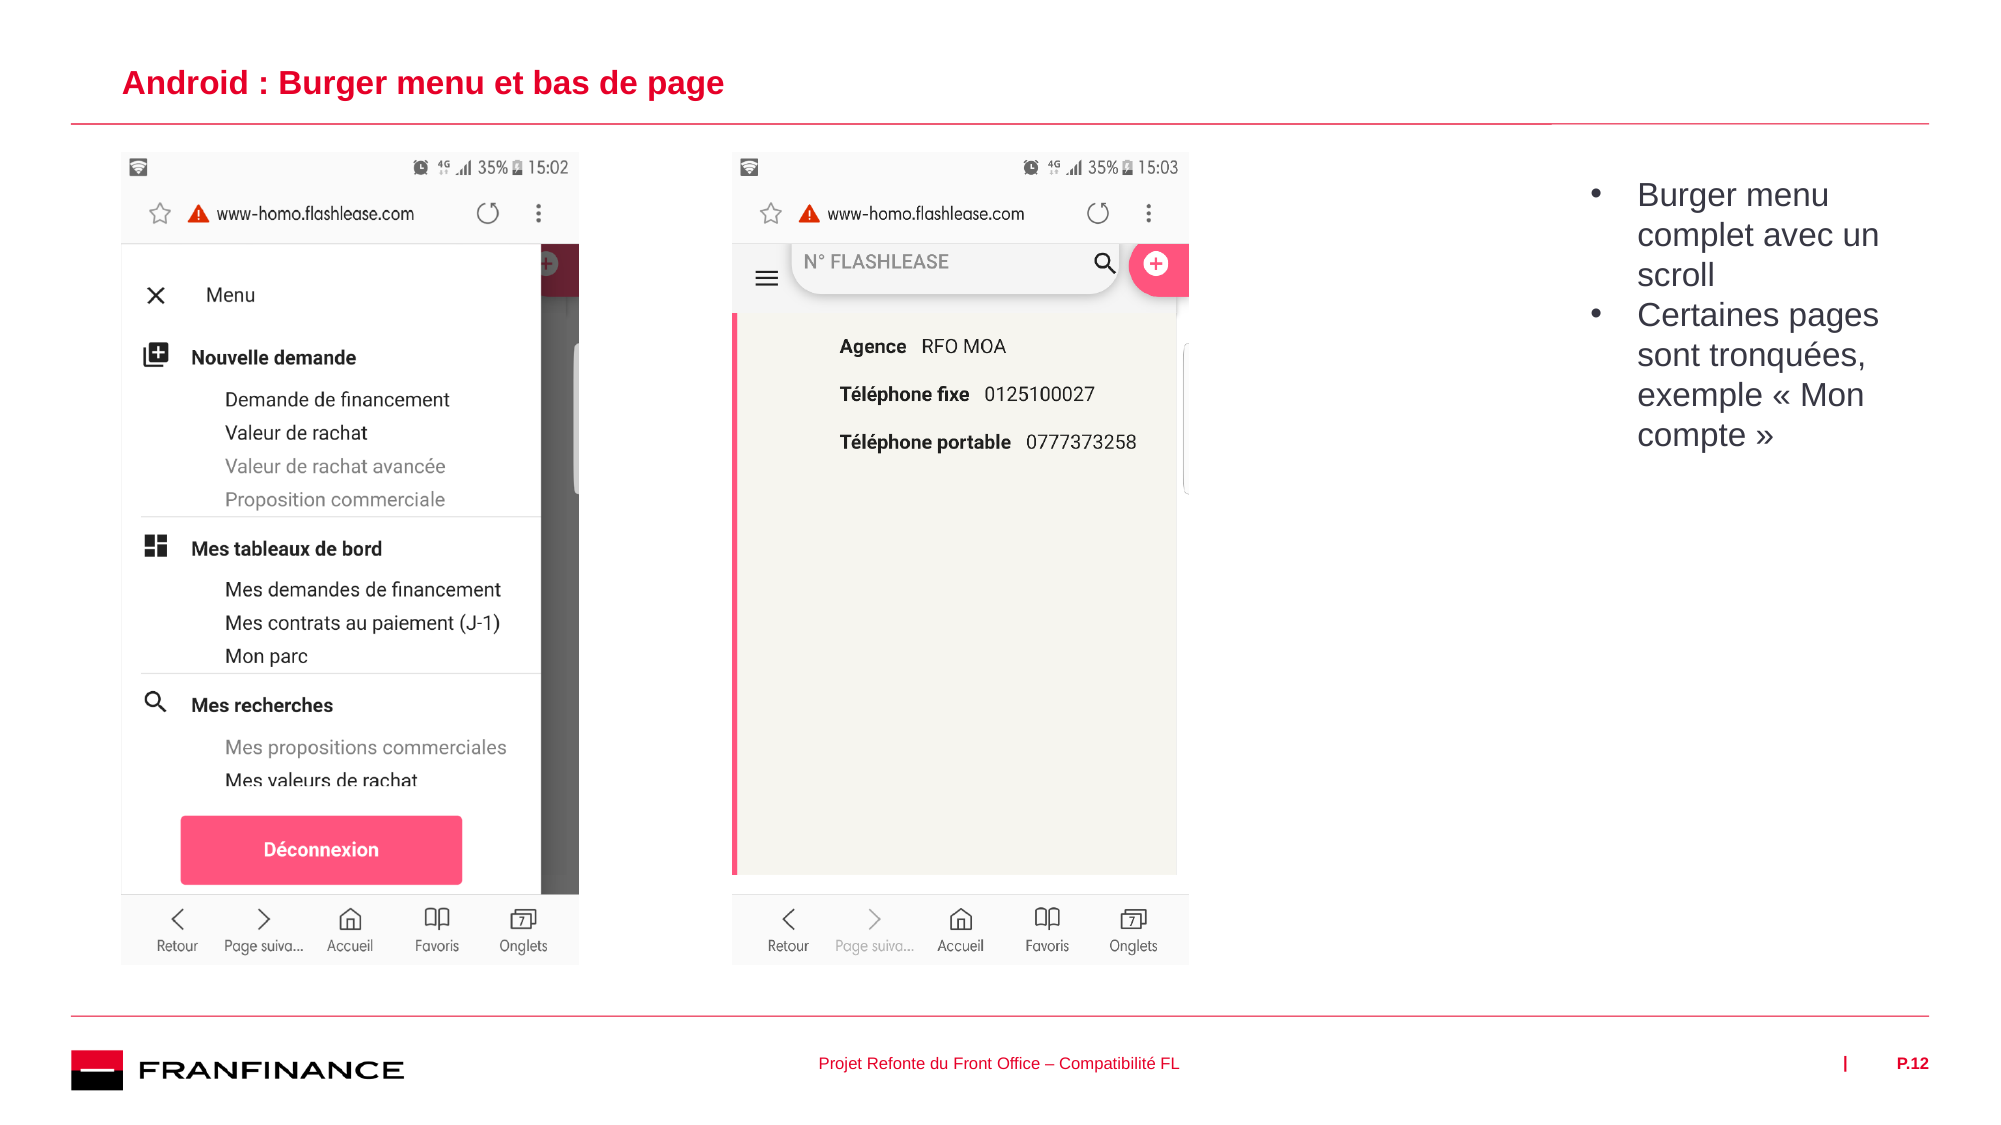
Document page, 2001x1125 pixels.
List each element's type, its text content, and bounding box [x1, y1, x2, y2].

picture [70, 1049, 405, 1091]
text_box Burger menu complet avec un scroll Certaines pages sont tronquées, exemple « Mon compte » [1575, 165, 1930, 461]
picture [732, 152, 1190, 965]
slide_number P.12 [1850, 1052, 1930, 1125]
title Android : Burger menu et bas de page [121, 42, 1835, 125]
picture [121, 152, 579, 965]
footer Projet Refonte du Front Office – Compatibilité FL [605, 1052, 1394, 1125]
